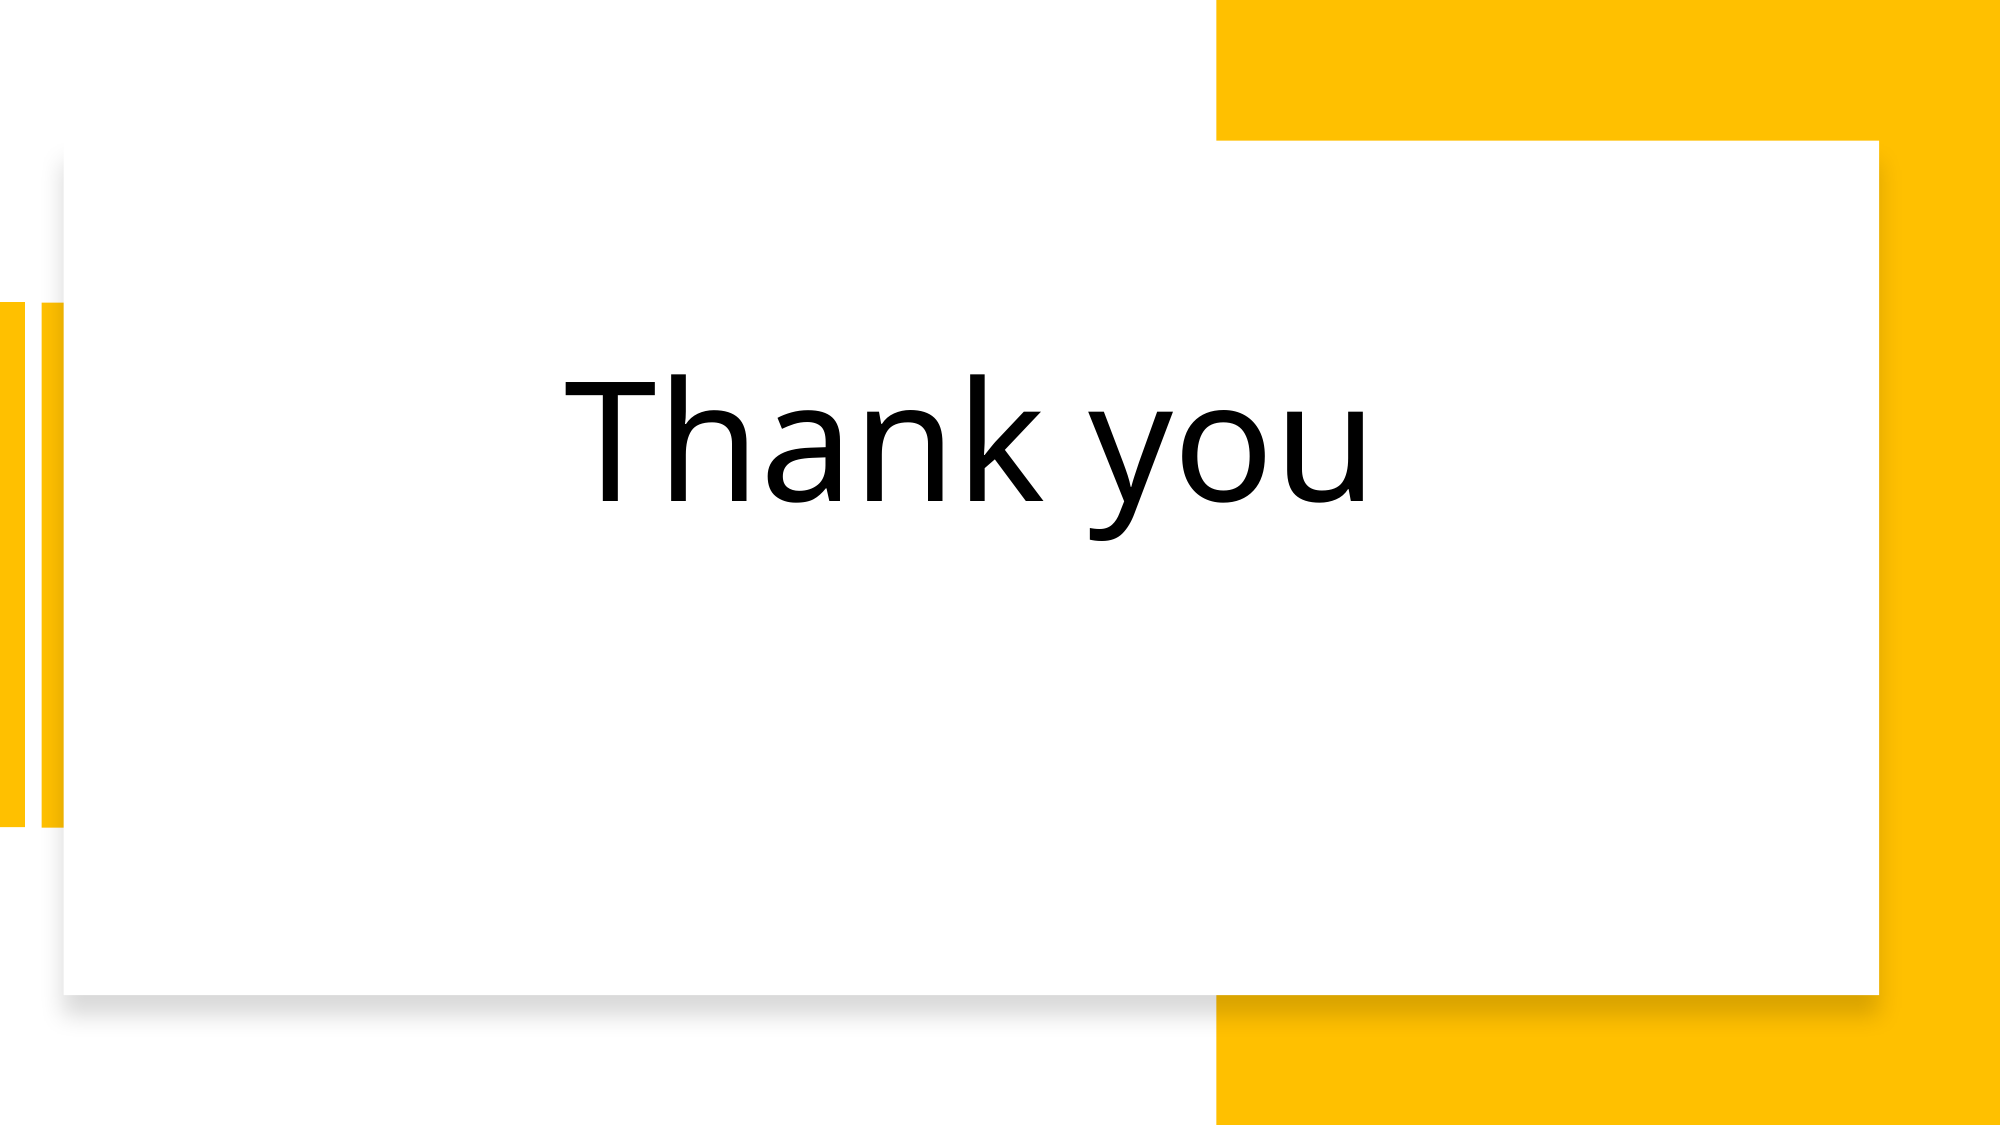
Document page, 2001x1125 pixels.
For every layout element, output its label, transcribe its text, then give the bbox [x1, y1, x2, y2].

text_box [63, 140, 1880, 996]
title Thank you [158, 350, 1785, 775]
text_box [41, 302, 53, 829]
text_box [0, 0, 1215, 1125]
text_box [1215, 0, 2000, 1125]
text_box [0, 301, 26, 828]
